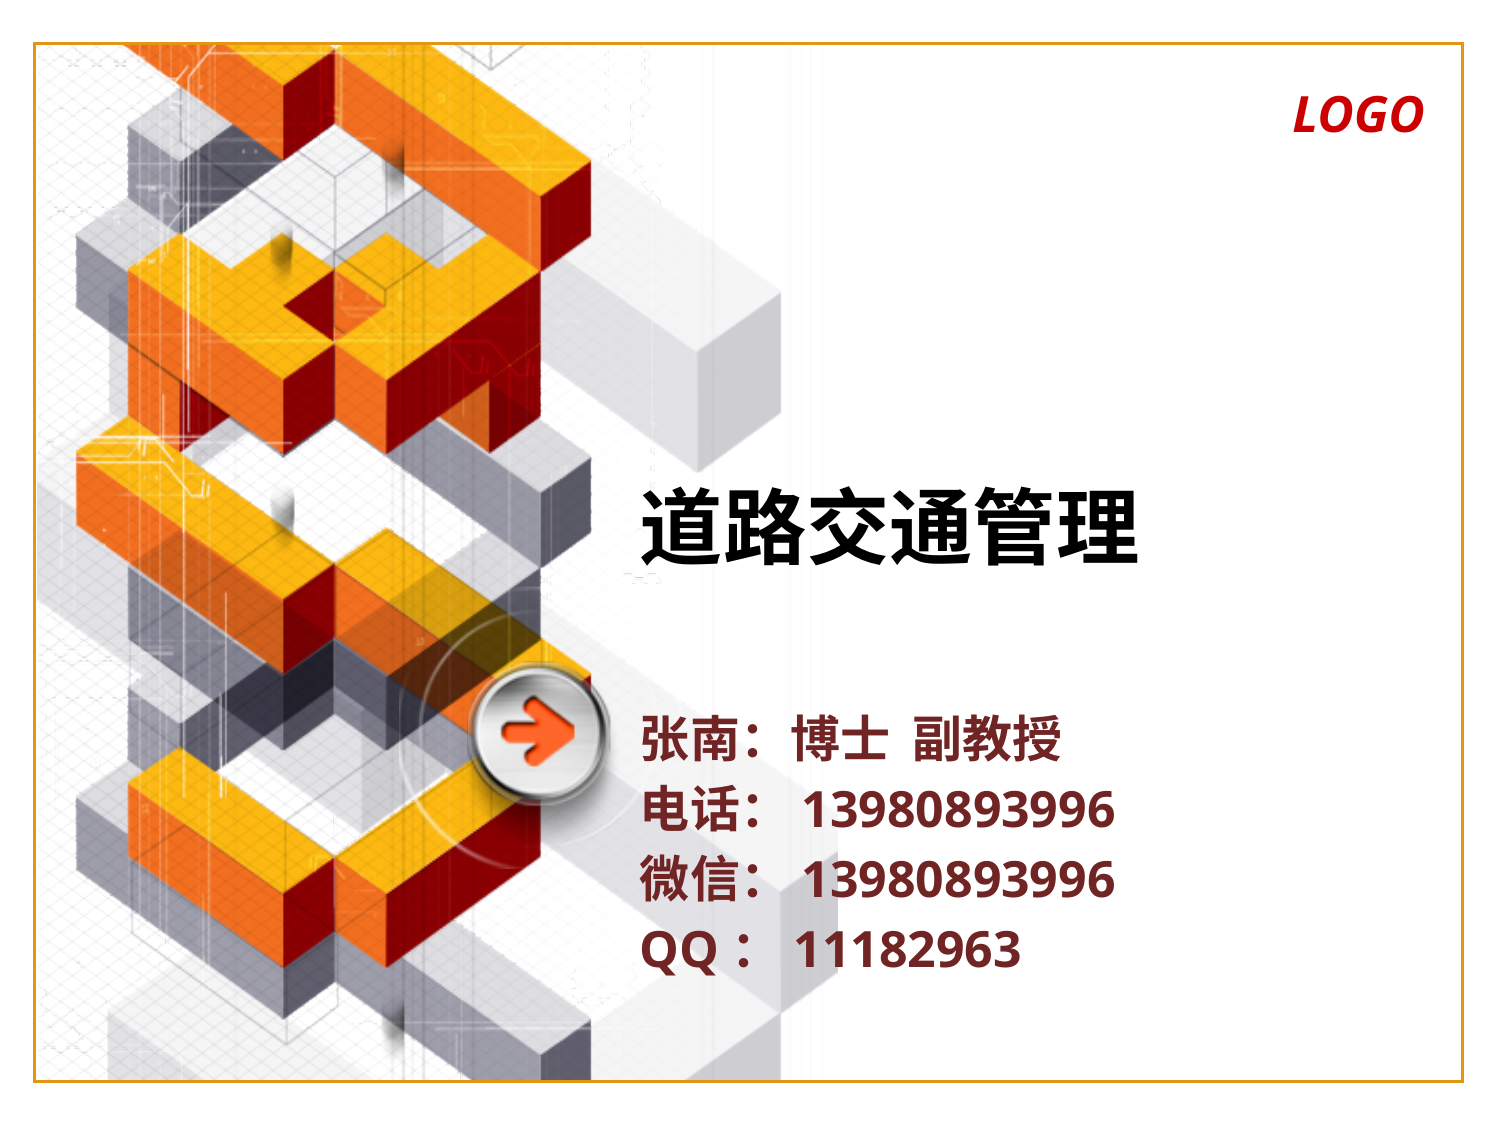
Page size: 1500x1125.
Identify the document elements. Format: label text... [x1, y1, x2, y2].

title 道路交通管理 [624, 474, 1438, 576]
picture [37, 45, 838, 1080]
subtitle 张南：博士 副教授 电话：13980893996 微信：13980893996 QQ：11182963 [624, 699, 1356, 763]
